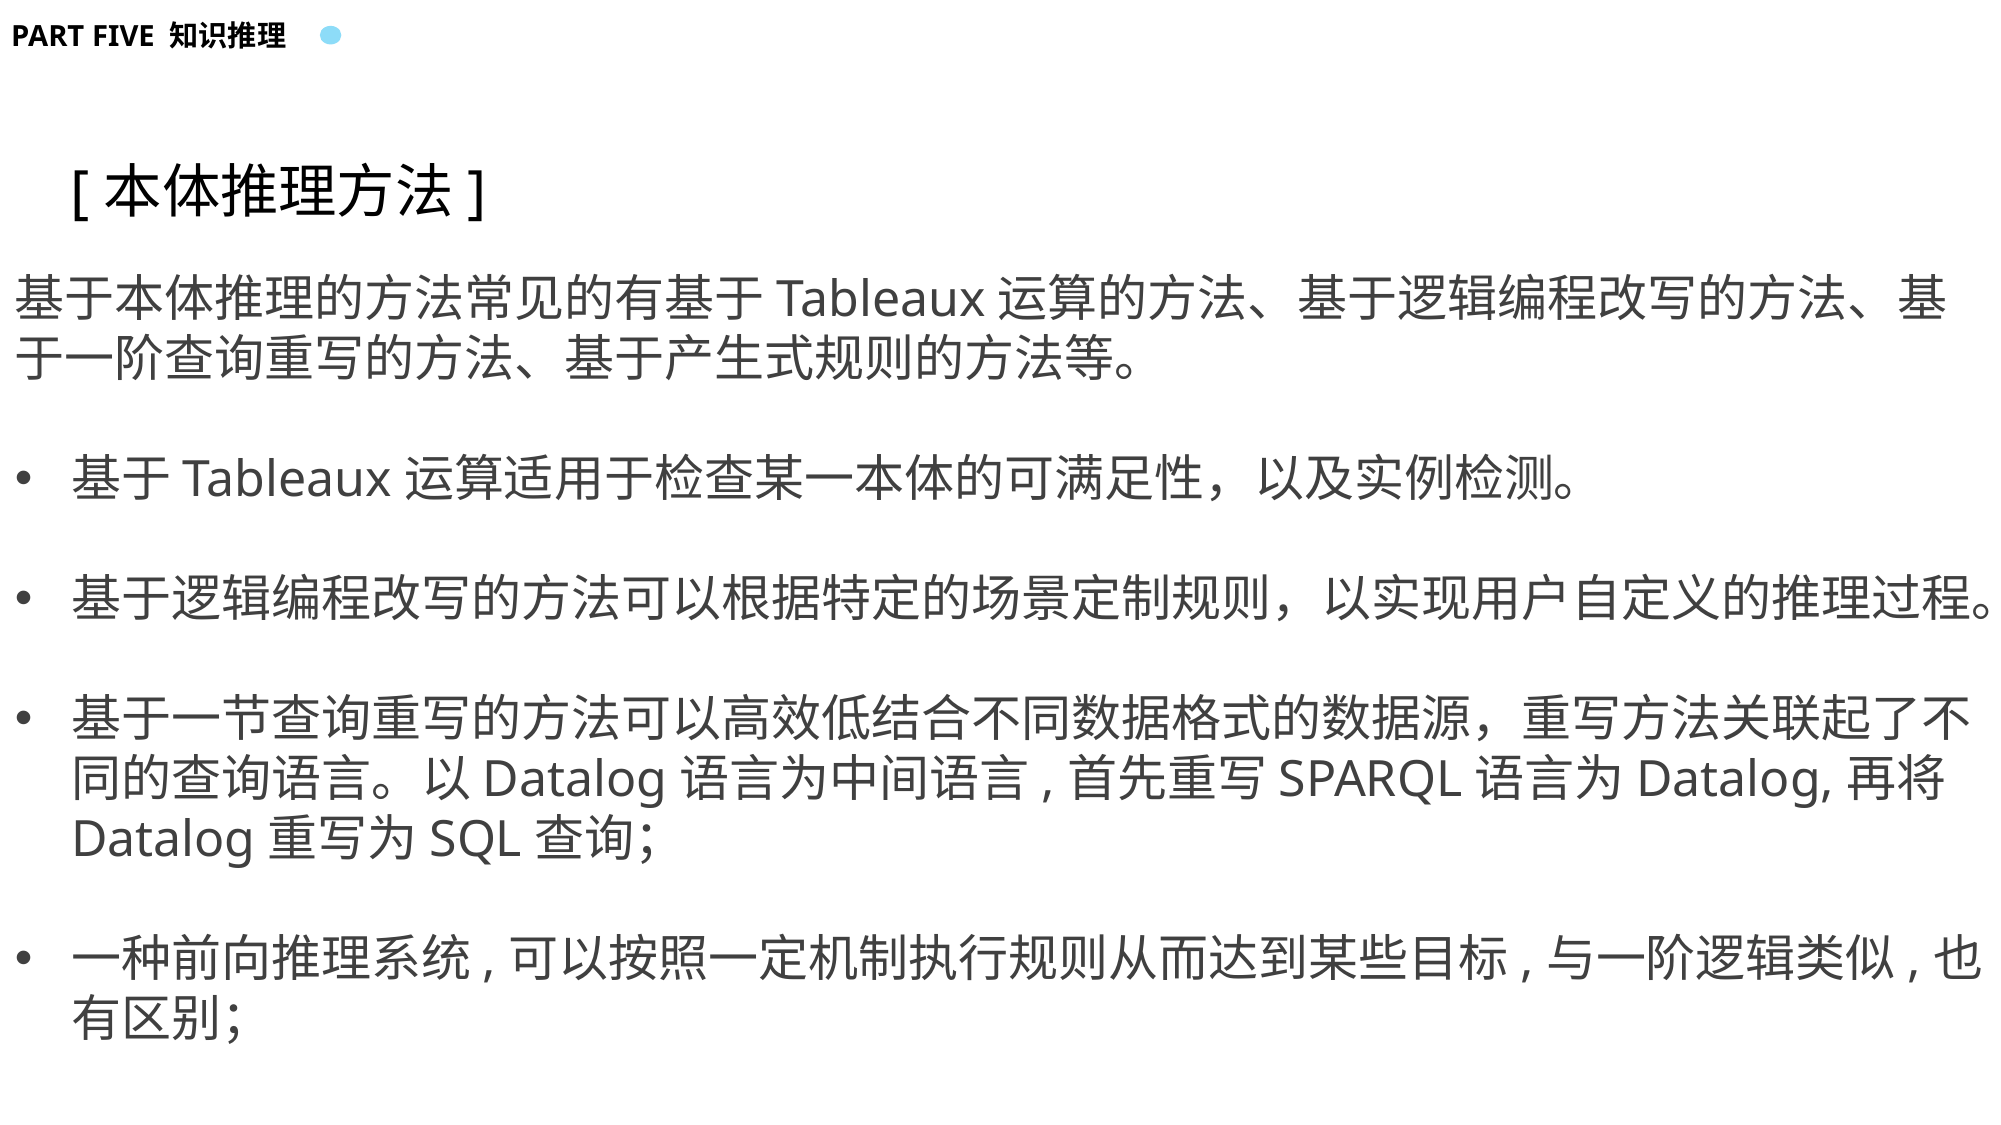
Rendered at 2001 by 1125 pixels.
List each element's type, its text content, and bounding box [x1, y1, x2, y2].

text_box 基于本体推理的方法常见的有基于Tableaux运算的方法、基于逻辑编程改写的方法、基于一阶查询重写的方法、基于产生式规则的方法等。 基于Tableaux运算适用于检查某一本体的可满足性，以及实例检测。 基于逻辑编程改写的方法可以根据特定的场景定制规则，以实现用户自定义的推理过程。 基于一节查询重写的方法可以高效低结合不同数据格式的数据源，重写方法关联起了不同的查询语言。以Datalog语言为中间语言,首先重写SPARQL语言为Datalog,再将Datalog重写为SQL查询； 一种前向推理系统,可以按照一定机制执行规则从而达到某些目标,与一阶逻辑类似,也有区别； [0, 259, 2000, 1055]
text_box PART FIVE 知识推理 [0, 9, 302, 60]
text_box [本体推理方法] [55, 146, 957, 232]
text_box [318, 24, 343, 46]
